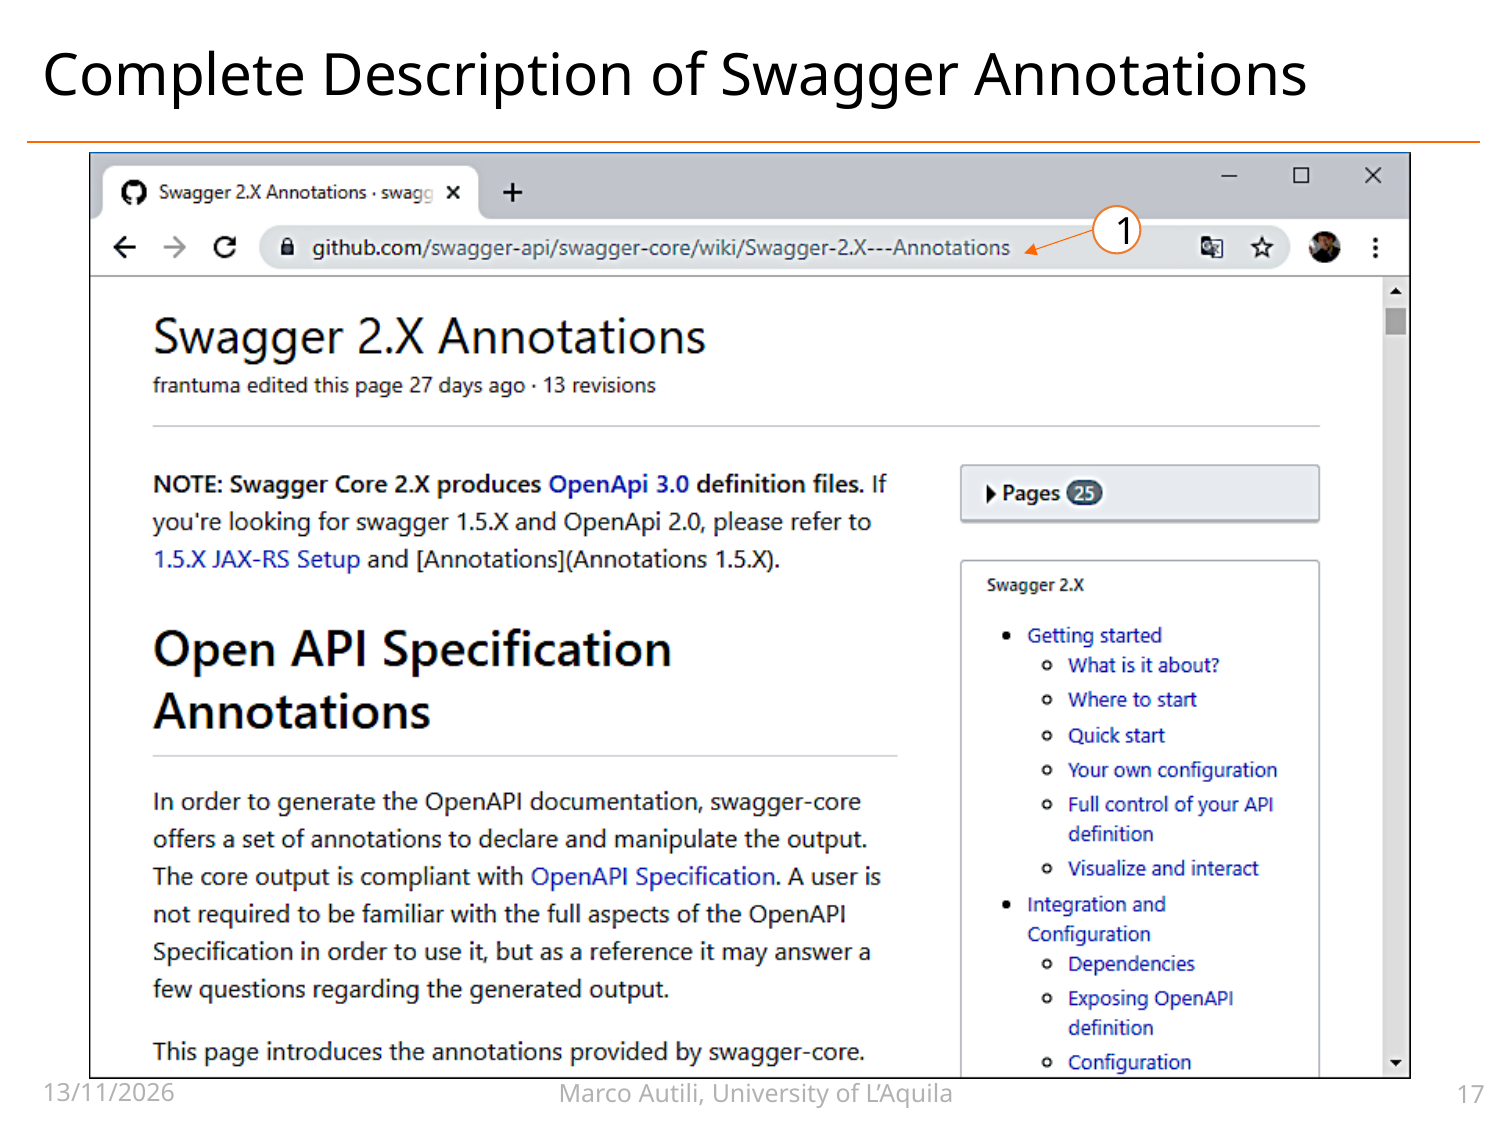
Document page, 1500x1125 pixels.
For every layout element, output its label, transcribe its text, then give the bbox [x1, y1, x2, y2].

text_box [1023, 229, 1094, 254]
title Complete Description of Swagger Annotations [27, 14, 1480, 138]
slide_number 17 [1162, 1065, 1500, 1125]
footer Marco Autili, University of L’Aquila [419, 1079, 1094, 1123]
picture [89, 152, 1411, 1079]
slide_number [27, 1064, 365, 1124]
